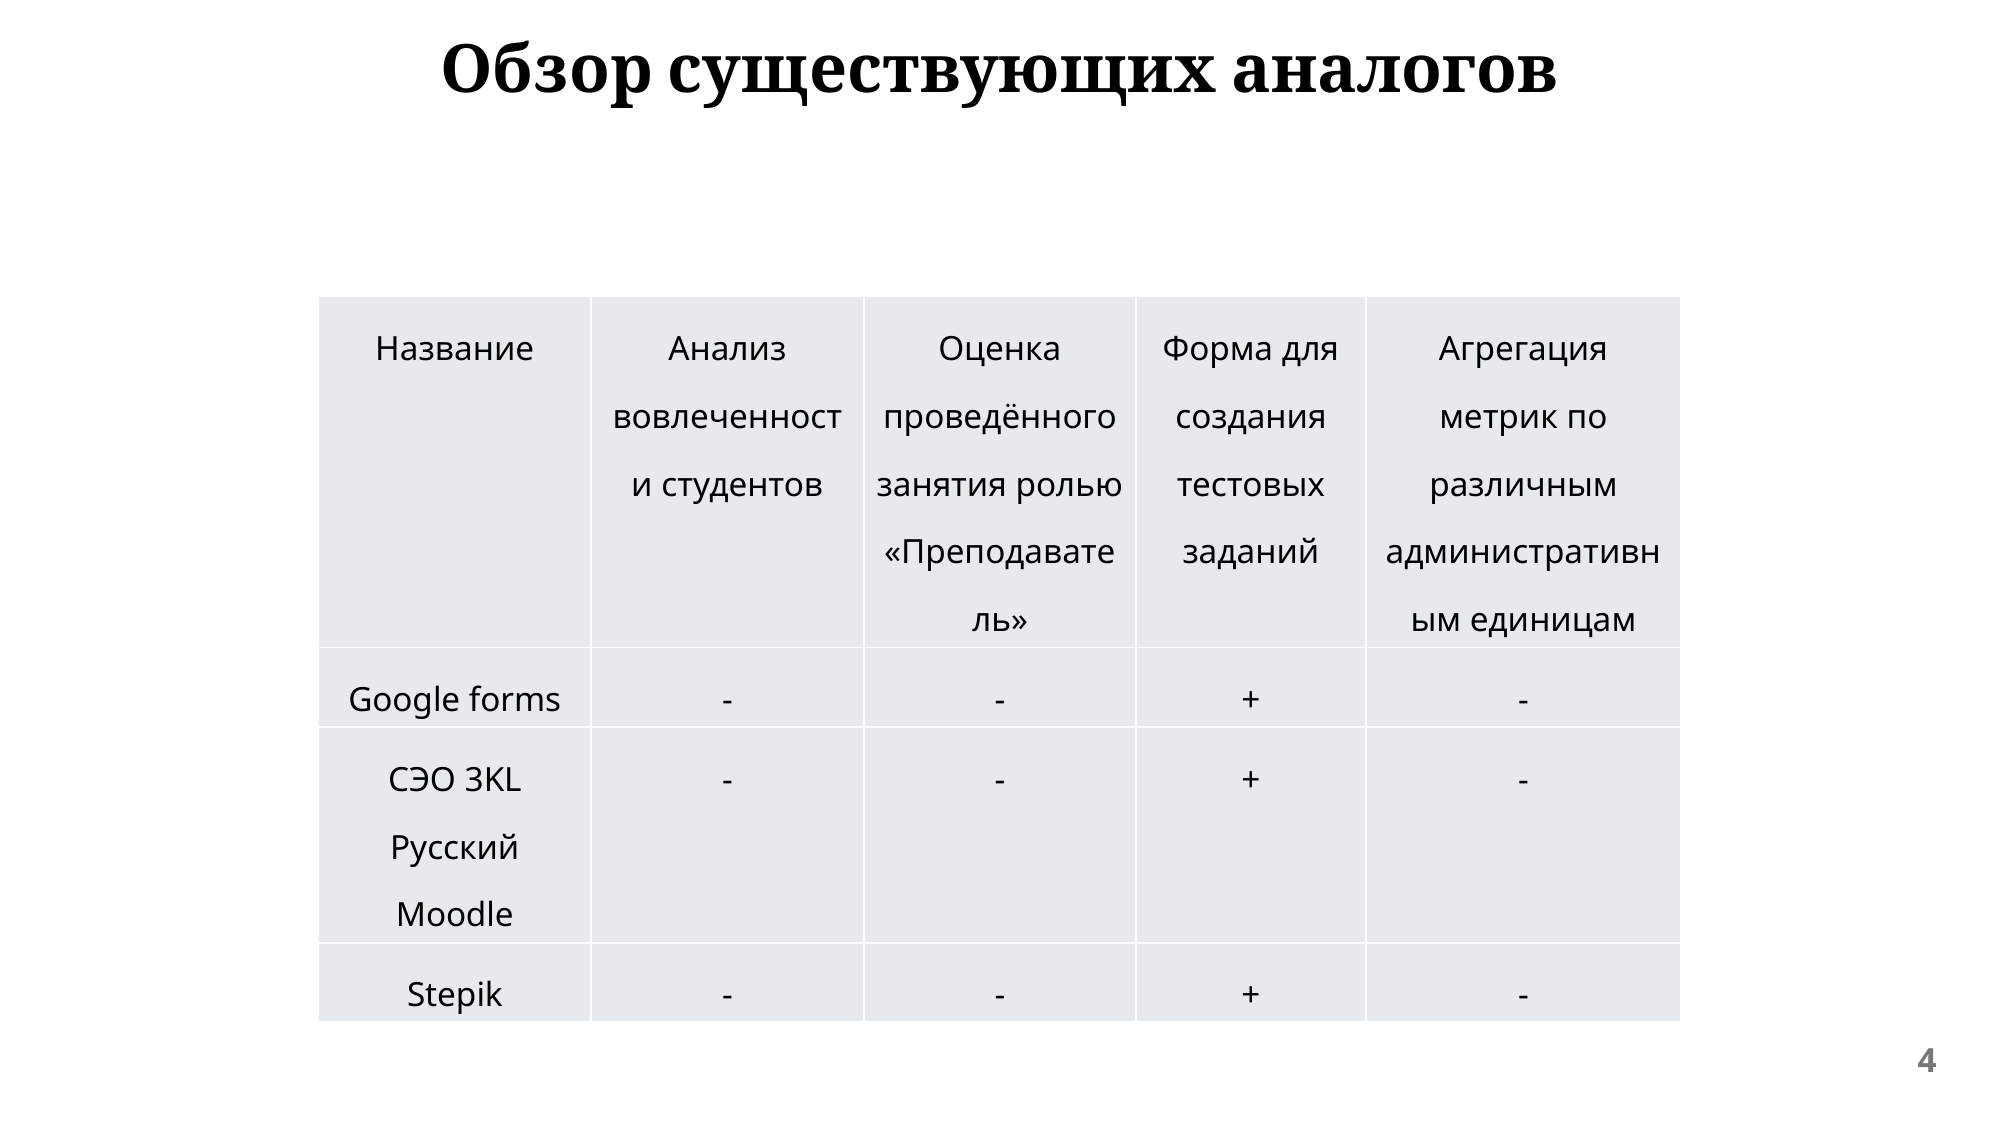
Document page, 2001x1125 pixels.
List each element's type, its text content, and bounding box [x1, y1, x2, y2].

table_cell СЭО 3KL Русский Moodle [319, 728, 590, 942]
table_cell - [592, 648, 863, 726]
table_cell Google forms [319, 648, 590, 726]
table_cell + [1137, 648, 1365, 726]
table_cell - [592, 944, 863, 1021]
table_cell + [1137, 728, 1365, 942]
table_header Форма для создания тестовых заданий [1137, 297, 1365, 647]
table_header Агрегация метрик по различным административным единицам [1367, 297, 1680, 647]
table_cell - [1367, 648, 1680, 726]
table_cell - [865, 648, 1135, 726]
text_box Обзор существующих аналогов [147, 18, 1853, 113]
table_cell + [1137, 944, 1365, 1021]
table_header Анализ вовлеченности студентов [592, 297, 863, 647]
table_header Название [319, 297, 590, 647]
table_header Оценка проведённого занятия ролью «Преподаватель» [865, 297, 1135, 647]
table_cell - [865, 944, 1135, 1021]
table_cell - [1367, 944, 1680, 1021]
table_cell Stepik [319, 944, 590, 1021]
table_cell - [1367, 728, 1680, 942]
table_cell - [865, 728, 1135, 942]
table_cell - [592, 728, 863, 942]
slide_number 4 [1484, 1031, 1952, 1092]
